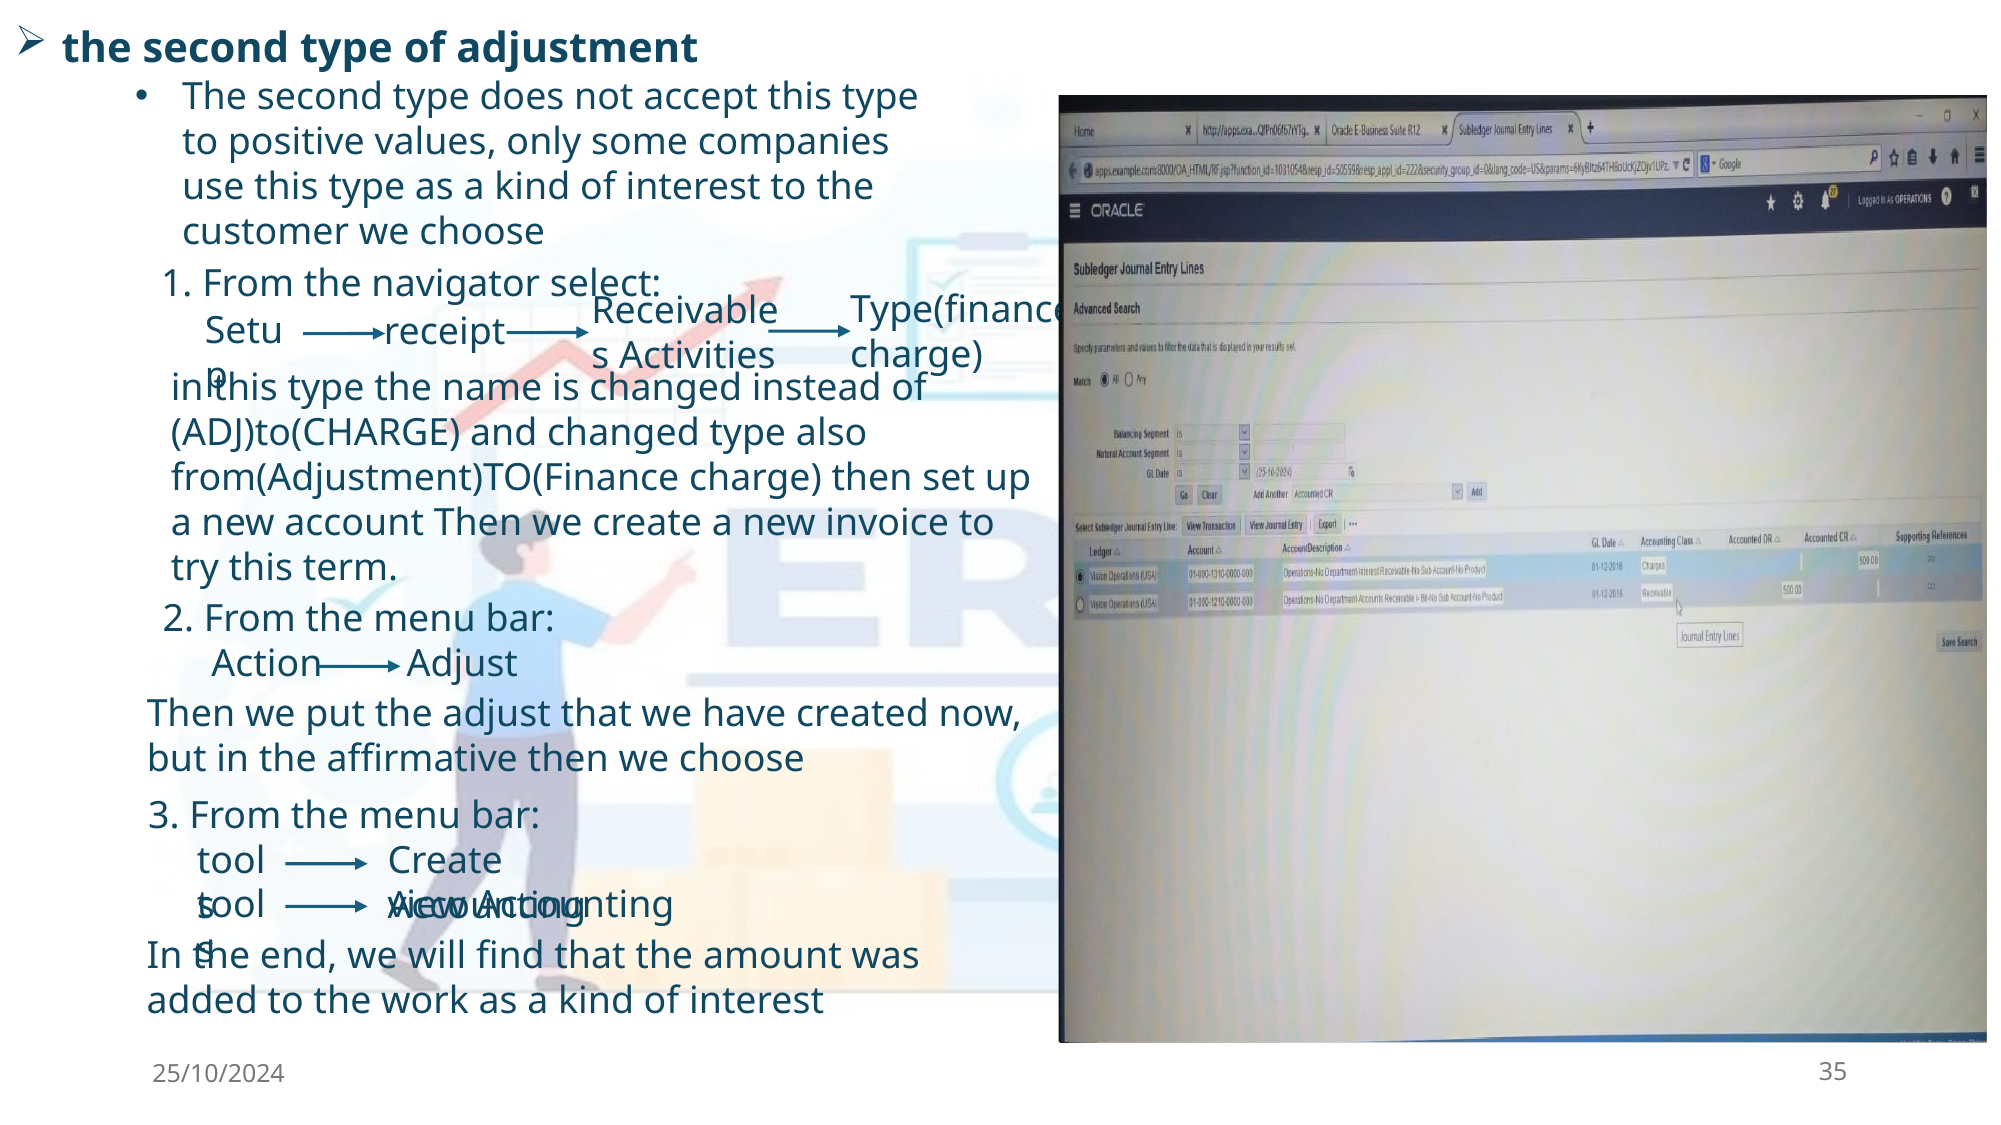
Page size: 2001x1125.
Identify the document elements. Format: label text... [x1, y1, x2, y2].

text_box Action [196, 647, 348, 692]
text_box tools [182, 873, 299, 923]
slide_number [137, 1042, 588, 1103]
text_box Receivables Activities [576, 278, 810, 384]
text_box Create Accounting [372, 844, 720, 873]
text_box receipt [369, 299, 576, 360]
text_box 1. From the navigator select: [146, 251, 745, 311]
text_box Adjust [391, 631, 739, 692]
slide_number 35 [1412, 1044, 1863, 1103]
text_box Type(finance charge) [835, 277, 1057, 383]
text_box view Accounting [372, 873, 720, 923]
text_box in this type the name is changed instead of (ADJ)to(CHARGE) and changed type also from(Adjustment)TO(Finance charge) then set up a new account Then we create a new invoice to try this term. [156, 355, 1057, 596]
text_box In the end, we will find that the amount was added to the work as a kind of interest [131, 923, 1035, 1028]
text_box The second type does not accept this type to positive values, only some companies use this type as a kind of interest to the customer we choose [120, 64, 947, 260]
text_box the second type of adjustment [0, 13, 943, 78]
text_box 2. From the menu bar: [147, 586, 632, 647]
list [1057, 94, 1988, 1042]
text_box 3. From the menu bar: [133, 783, 732, 844]
text_box tools [182, 844, 299, 873]
text_box Then we put the adjust that we have created now, but in the affirmative then we choose [132, 682, 1057, 787]
